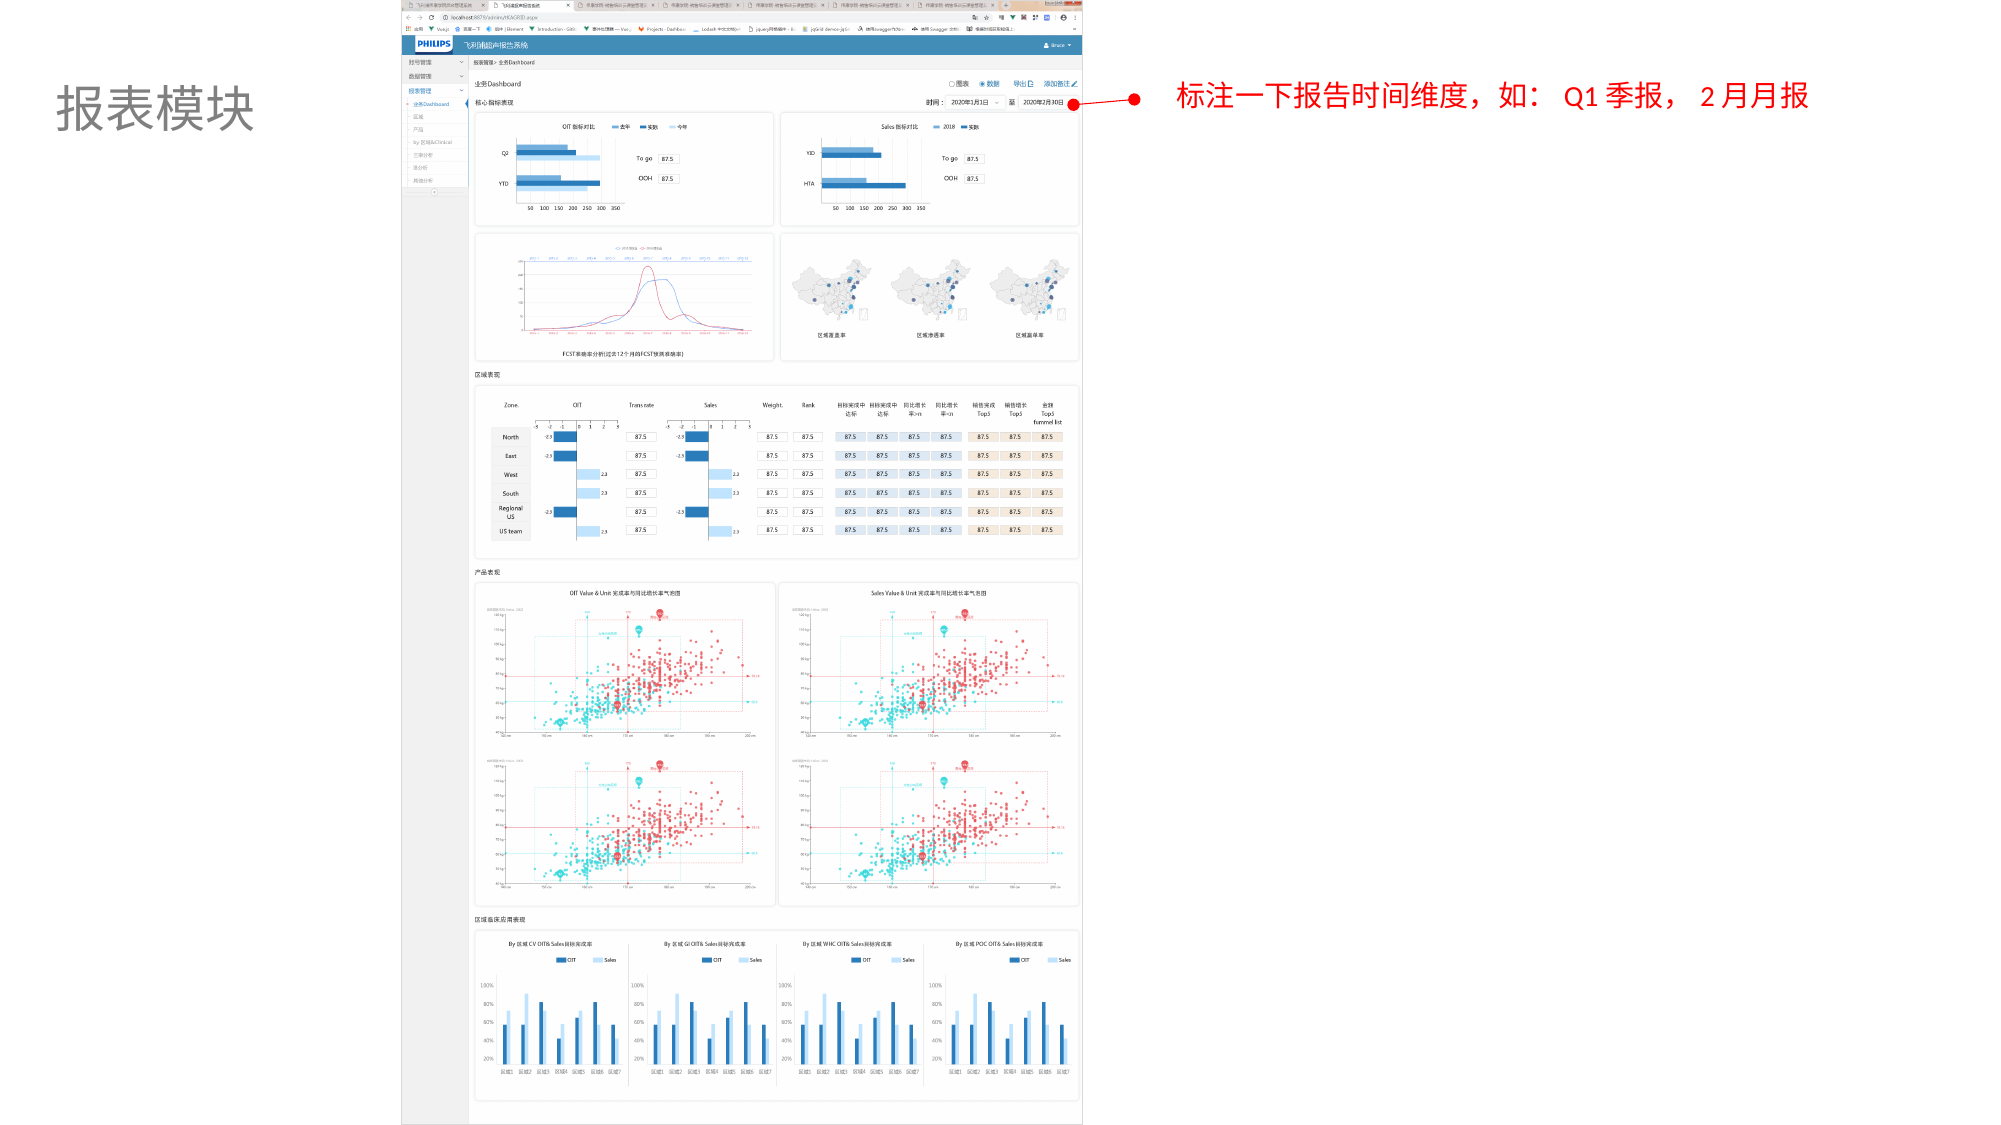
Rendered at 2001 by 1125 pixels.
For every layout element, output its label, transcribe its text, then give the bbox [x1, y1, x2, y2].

picture [400, 0, 1083, 1125]
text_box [1073, 99, 1135, 105]
text_box 标注一下报告时间维度，如：Q1季报，2月月报 [1161, 69, 1825, 155]
text_box 报表模块 [40, 69, 271, 145]
